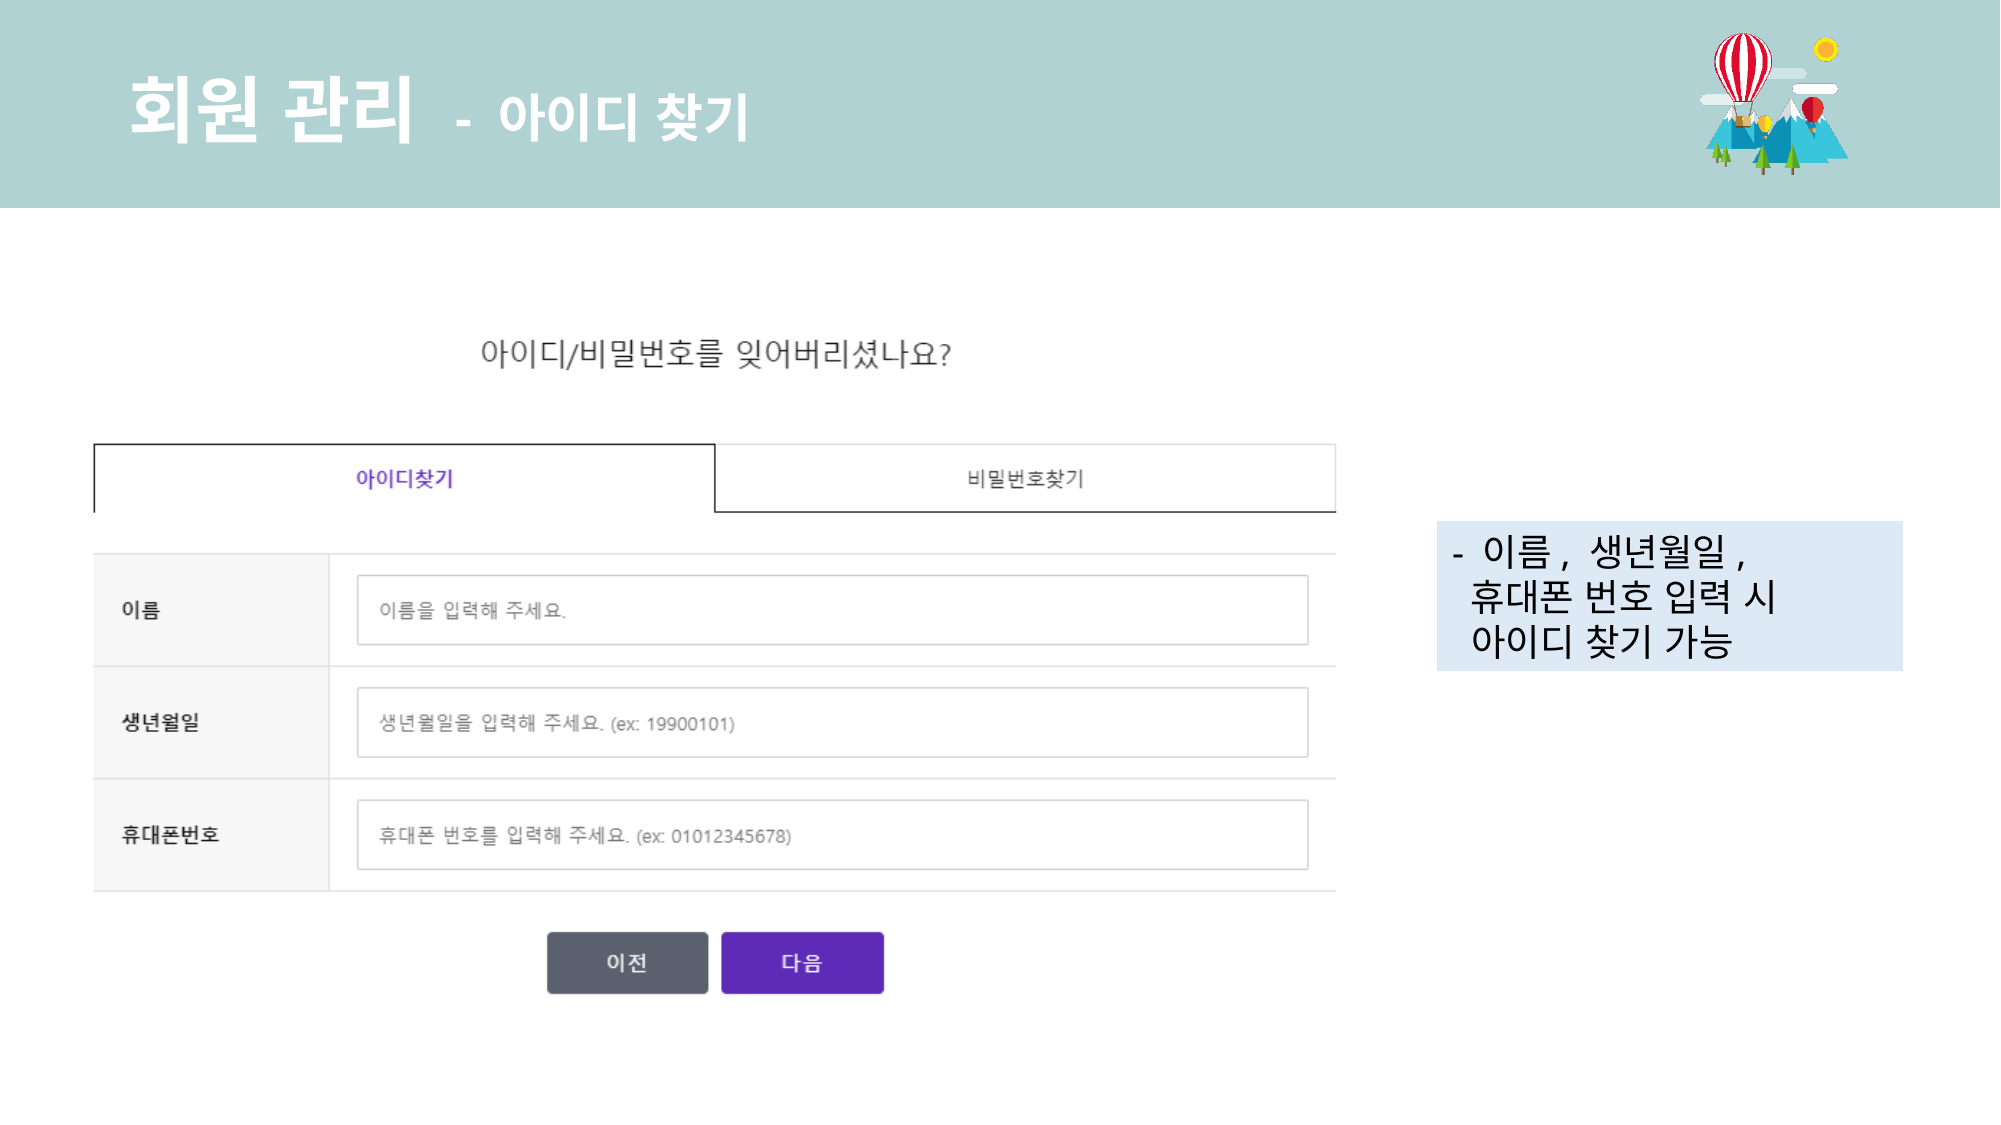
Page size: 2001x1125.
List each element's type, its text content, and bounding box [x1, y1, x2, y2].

picture [29, 294, 1417, 1072]
picture [1700, 32, 1848, 175]
text_box - 이름, 생년월일, 휴대폰 번호 입력 시 아이디 찾기 가능 [1436, 521, 1903, 672]
text_box 회원 관리 - 아이디 찾기 [113, 56, 811, 160]
text_box [0, 0, 2000, 208]
